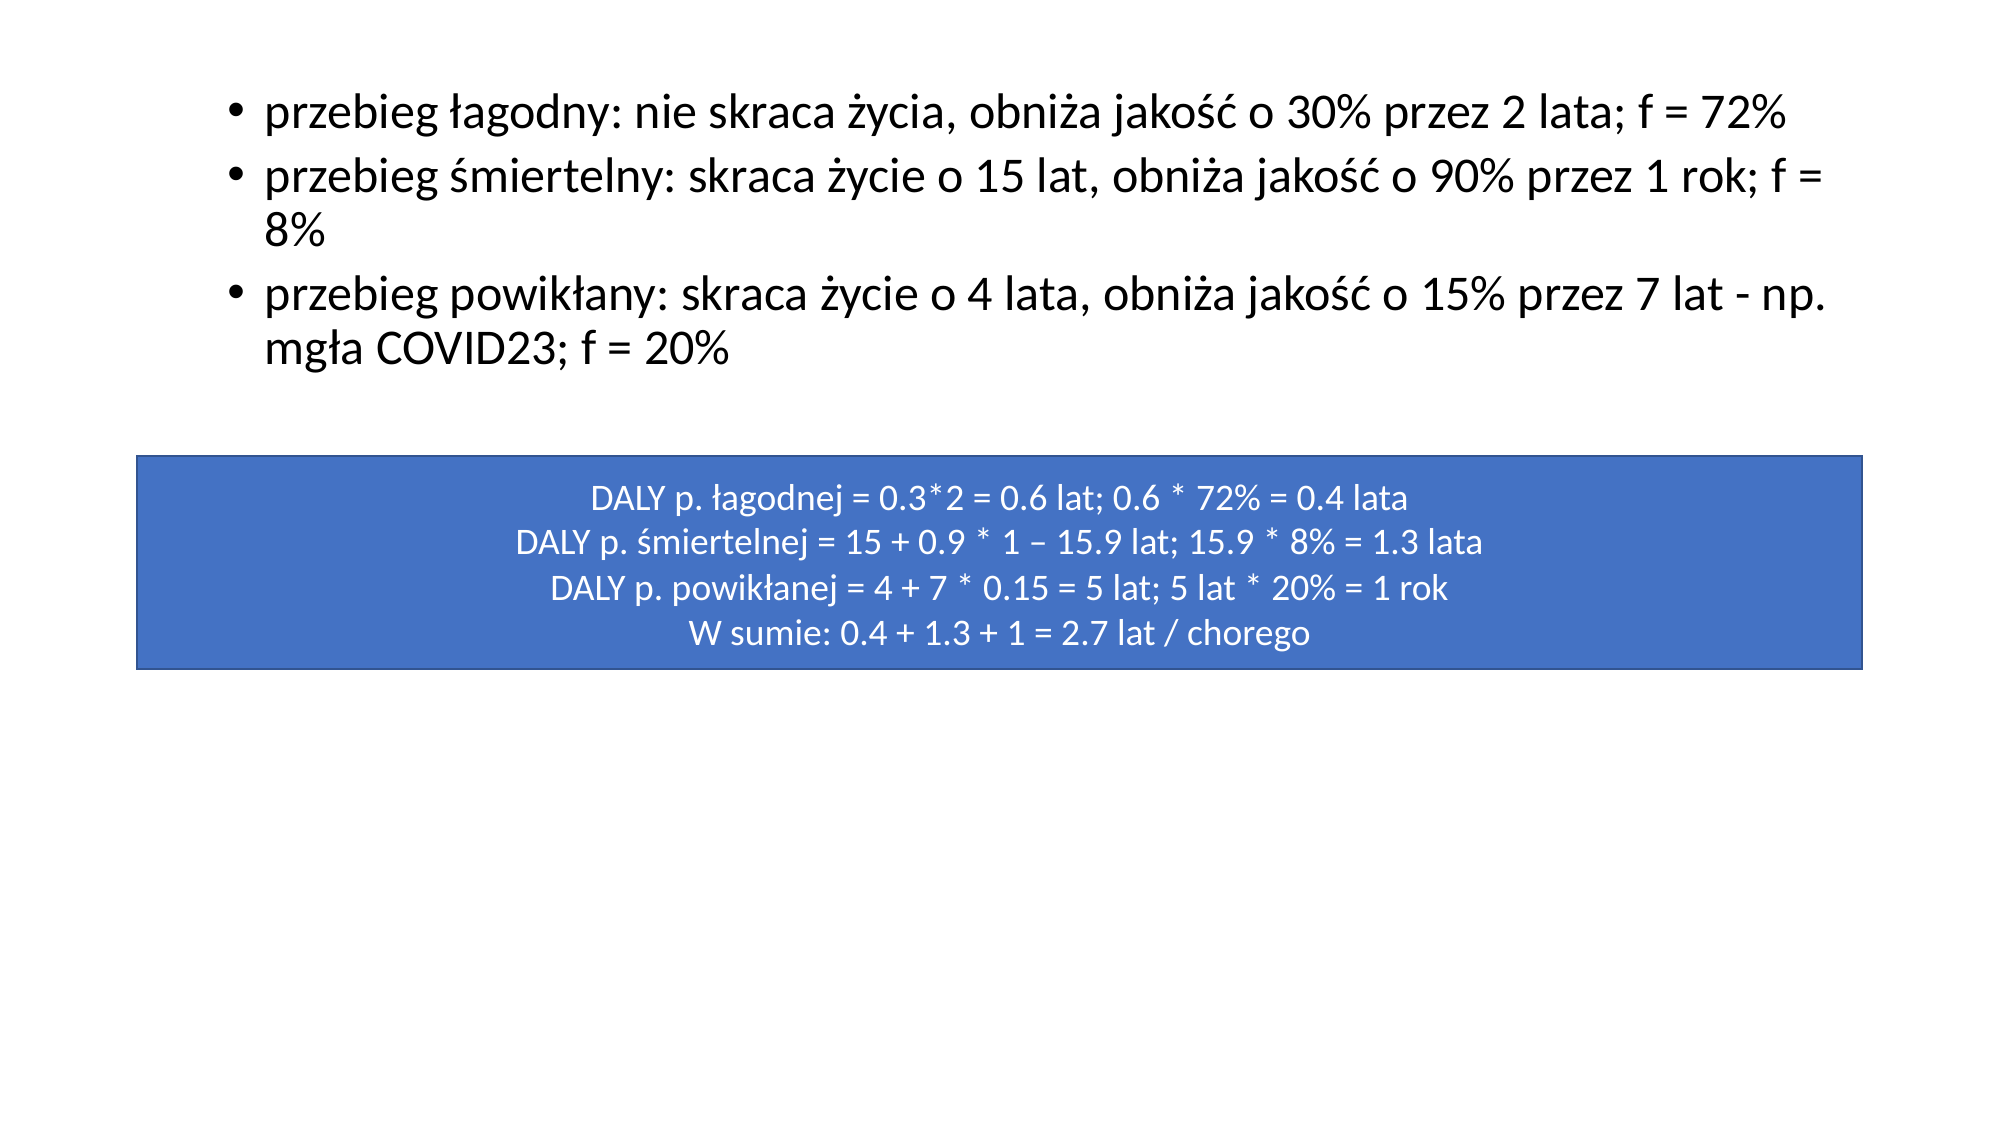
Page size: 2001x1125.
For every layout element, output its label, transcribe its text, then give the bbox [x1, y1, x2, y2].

text_box DALY p. łagodnej = 0.3*2 = 0.6 lat; 0.6 * 72% = 0.4 lata DALY p. śmiertelnej = 15 + 0.9 * 1 – 15.9 lat; 15.9 * 8% = 1.3 lata DALY p. powikłanej = 4 + 7 * 0.15 = 5 lat; 5 lat * 20% = 1 rok W sumie: 0.4 + 1.3 + 1 = 2.7 lat / chorego [136, 455, 1863, 670]
list przebieg łagodny: nie skraca życia, obniża jakość o 30% przez 2 lata; f = 72% przebieg śmiertelny: skraca życie o 15 lat, obniża jakość o 90% przez 1 rok; f = 8% przebieg powikłany: skraca życie o 4 lata, obniża jakość o 15% przez 7 lat - np. mgła COVID23; f = 20% [137, 77, 1863, 398]
